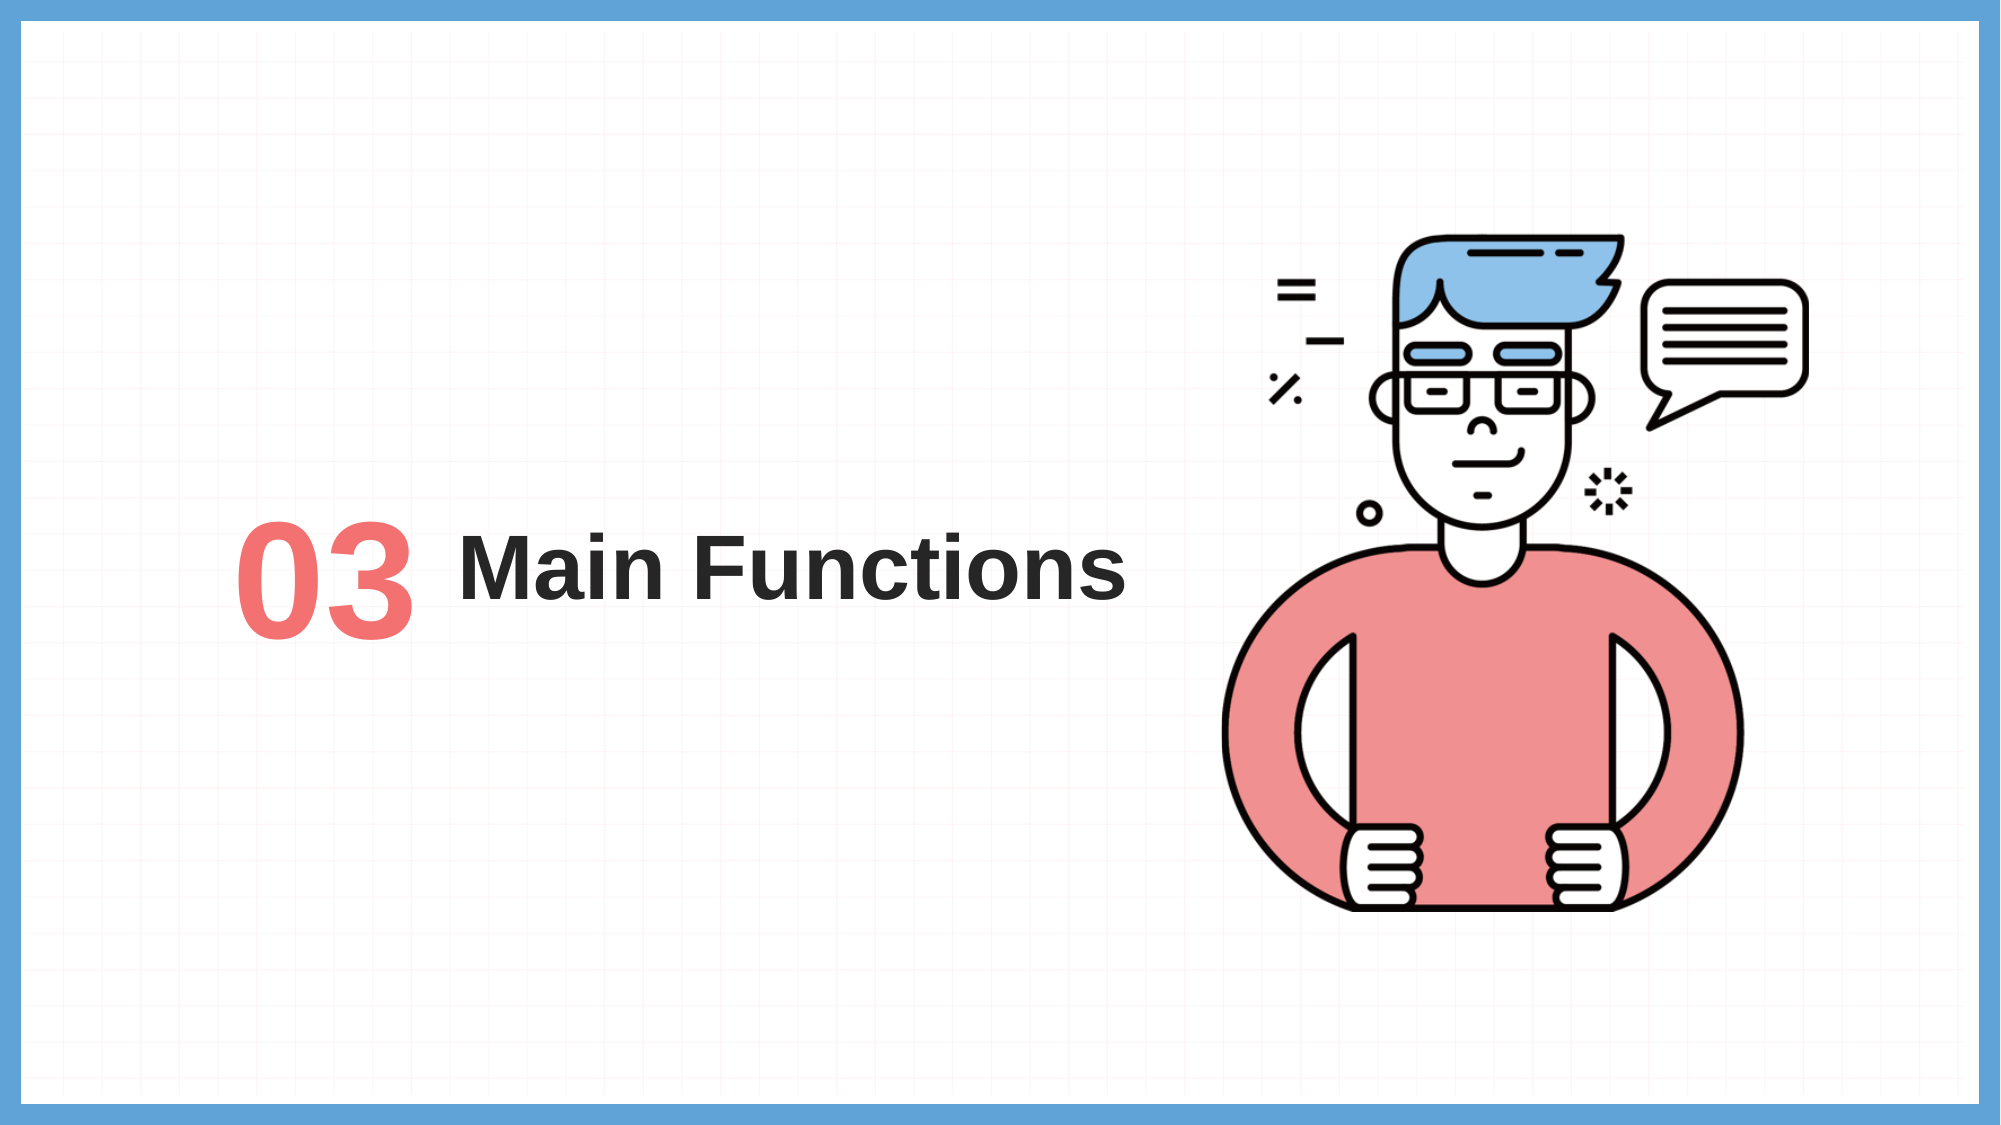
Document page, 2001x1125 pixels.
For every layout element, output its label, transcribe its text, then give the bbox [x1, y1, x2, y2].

title Main Functions [457, 266, 1204, 859]
picture [1221, 208, 1809, 912]
list 03 [105, 246, 419, 839]
